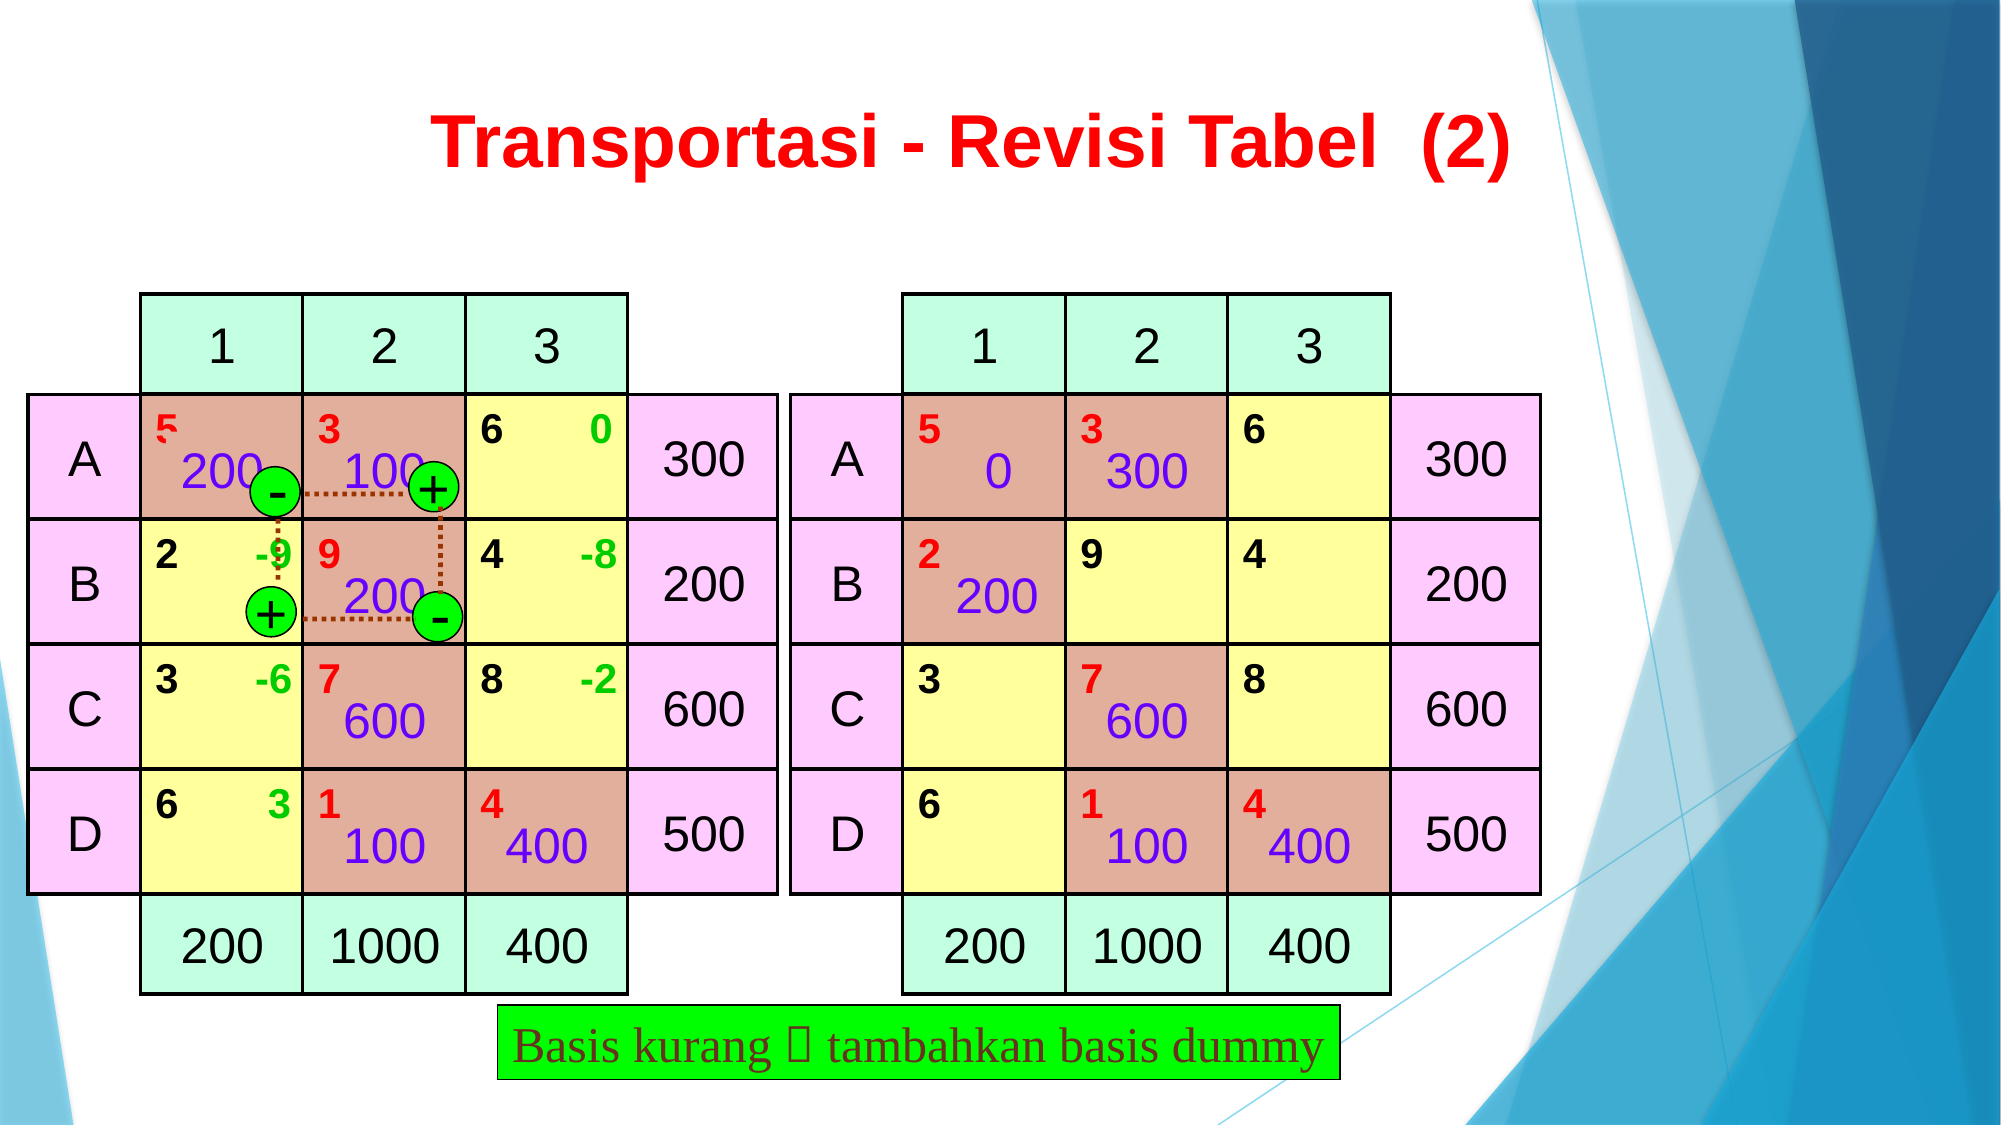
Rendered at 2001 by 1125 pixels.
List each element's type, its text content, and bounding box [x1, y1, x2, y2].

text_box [789, 293, 1541, 995]
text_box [27, 293, 779, 995]
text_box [412, 568, 466, 655]
text_box Basis kurang  tambahkan basis dummy [497, 1004, 1341, 1080]
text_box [1066, 393, 1229, 520]
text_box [238, 568, 304, 655]
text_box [902, 526, 1066, 645]
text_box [902, 393, 1066, 520]
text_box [249, 443, 304, 530]
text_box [401, 443, 466, 530]
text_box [1064, 643, 1229, 770]
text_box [1064, 775, 1229, 895]
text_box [1232, 768, 1391, 895]
text_box Transportasi - Revisi Tabel (2) [327, 44, 1528, 232]
